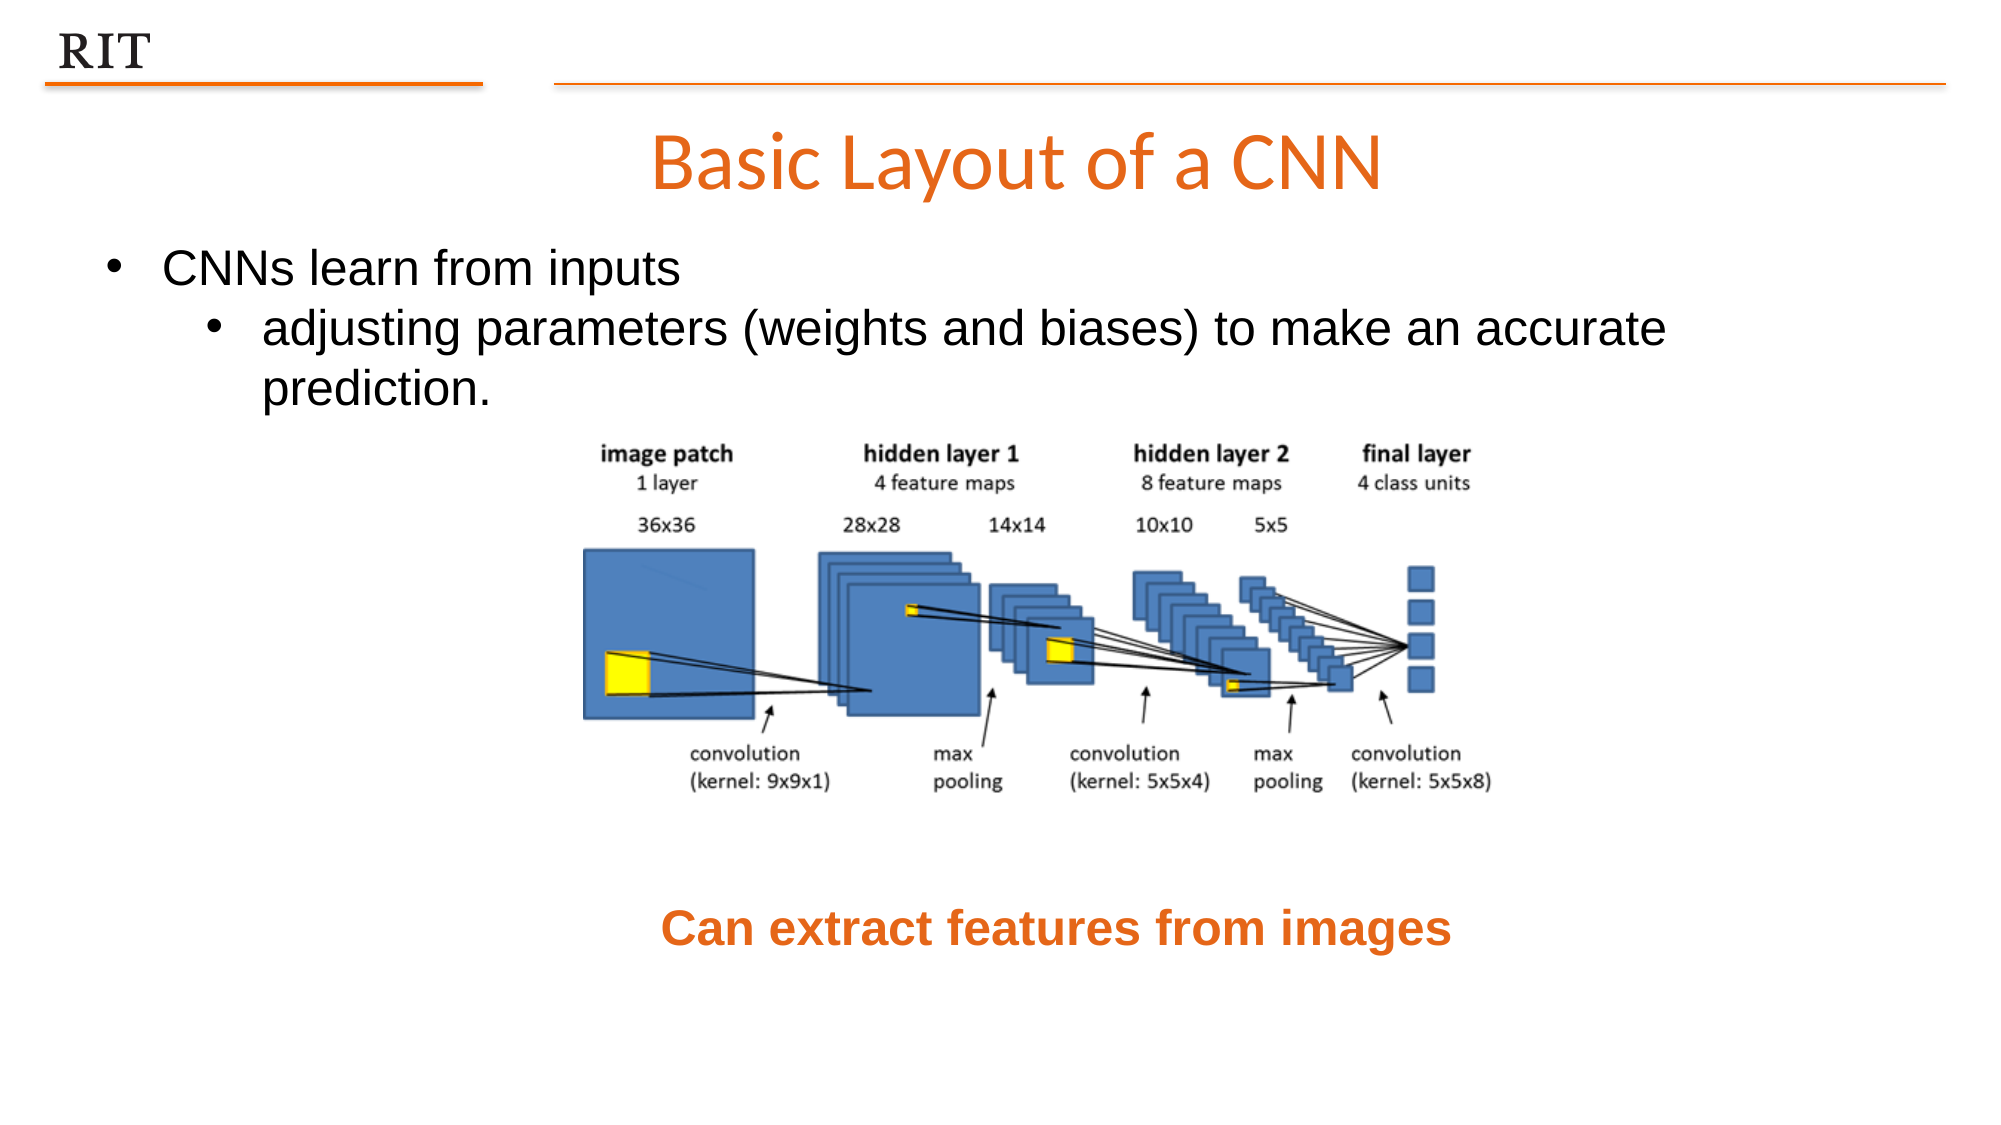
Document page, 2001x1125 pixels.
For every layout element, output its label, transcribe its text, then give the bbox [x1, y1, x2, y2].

title Basic Layout of a CNN [117, 114, 1918, 198]
text_box CNNs learn from inputs adjusting parameters (weights and biases) to make an accurate prediction. Can extract features from images [85, 215, 1928, 413]
picture [583, 429, 1509, 810]
